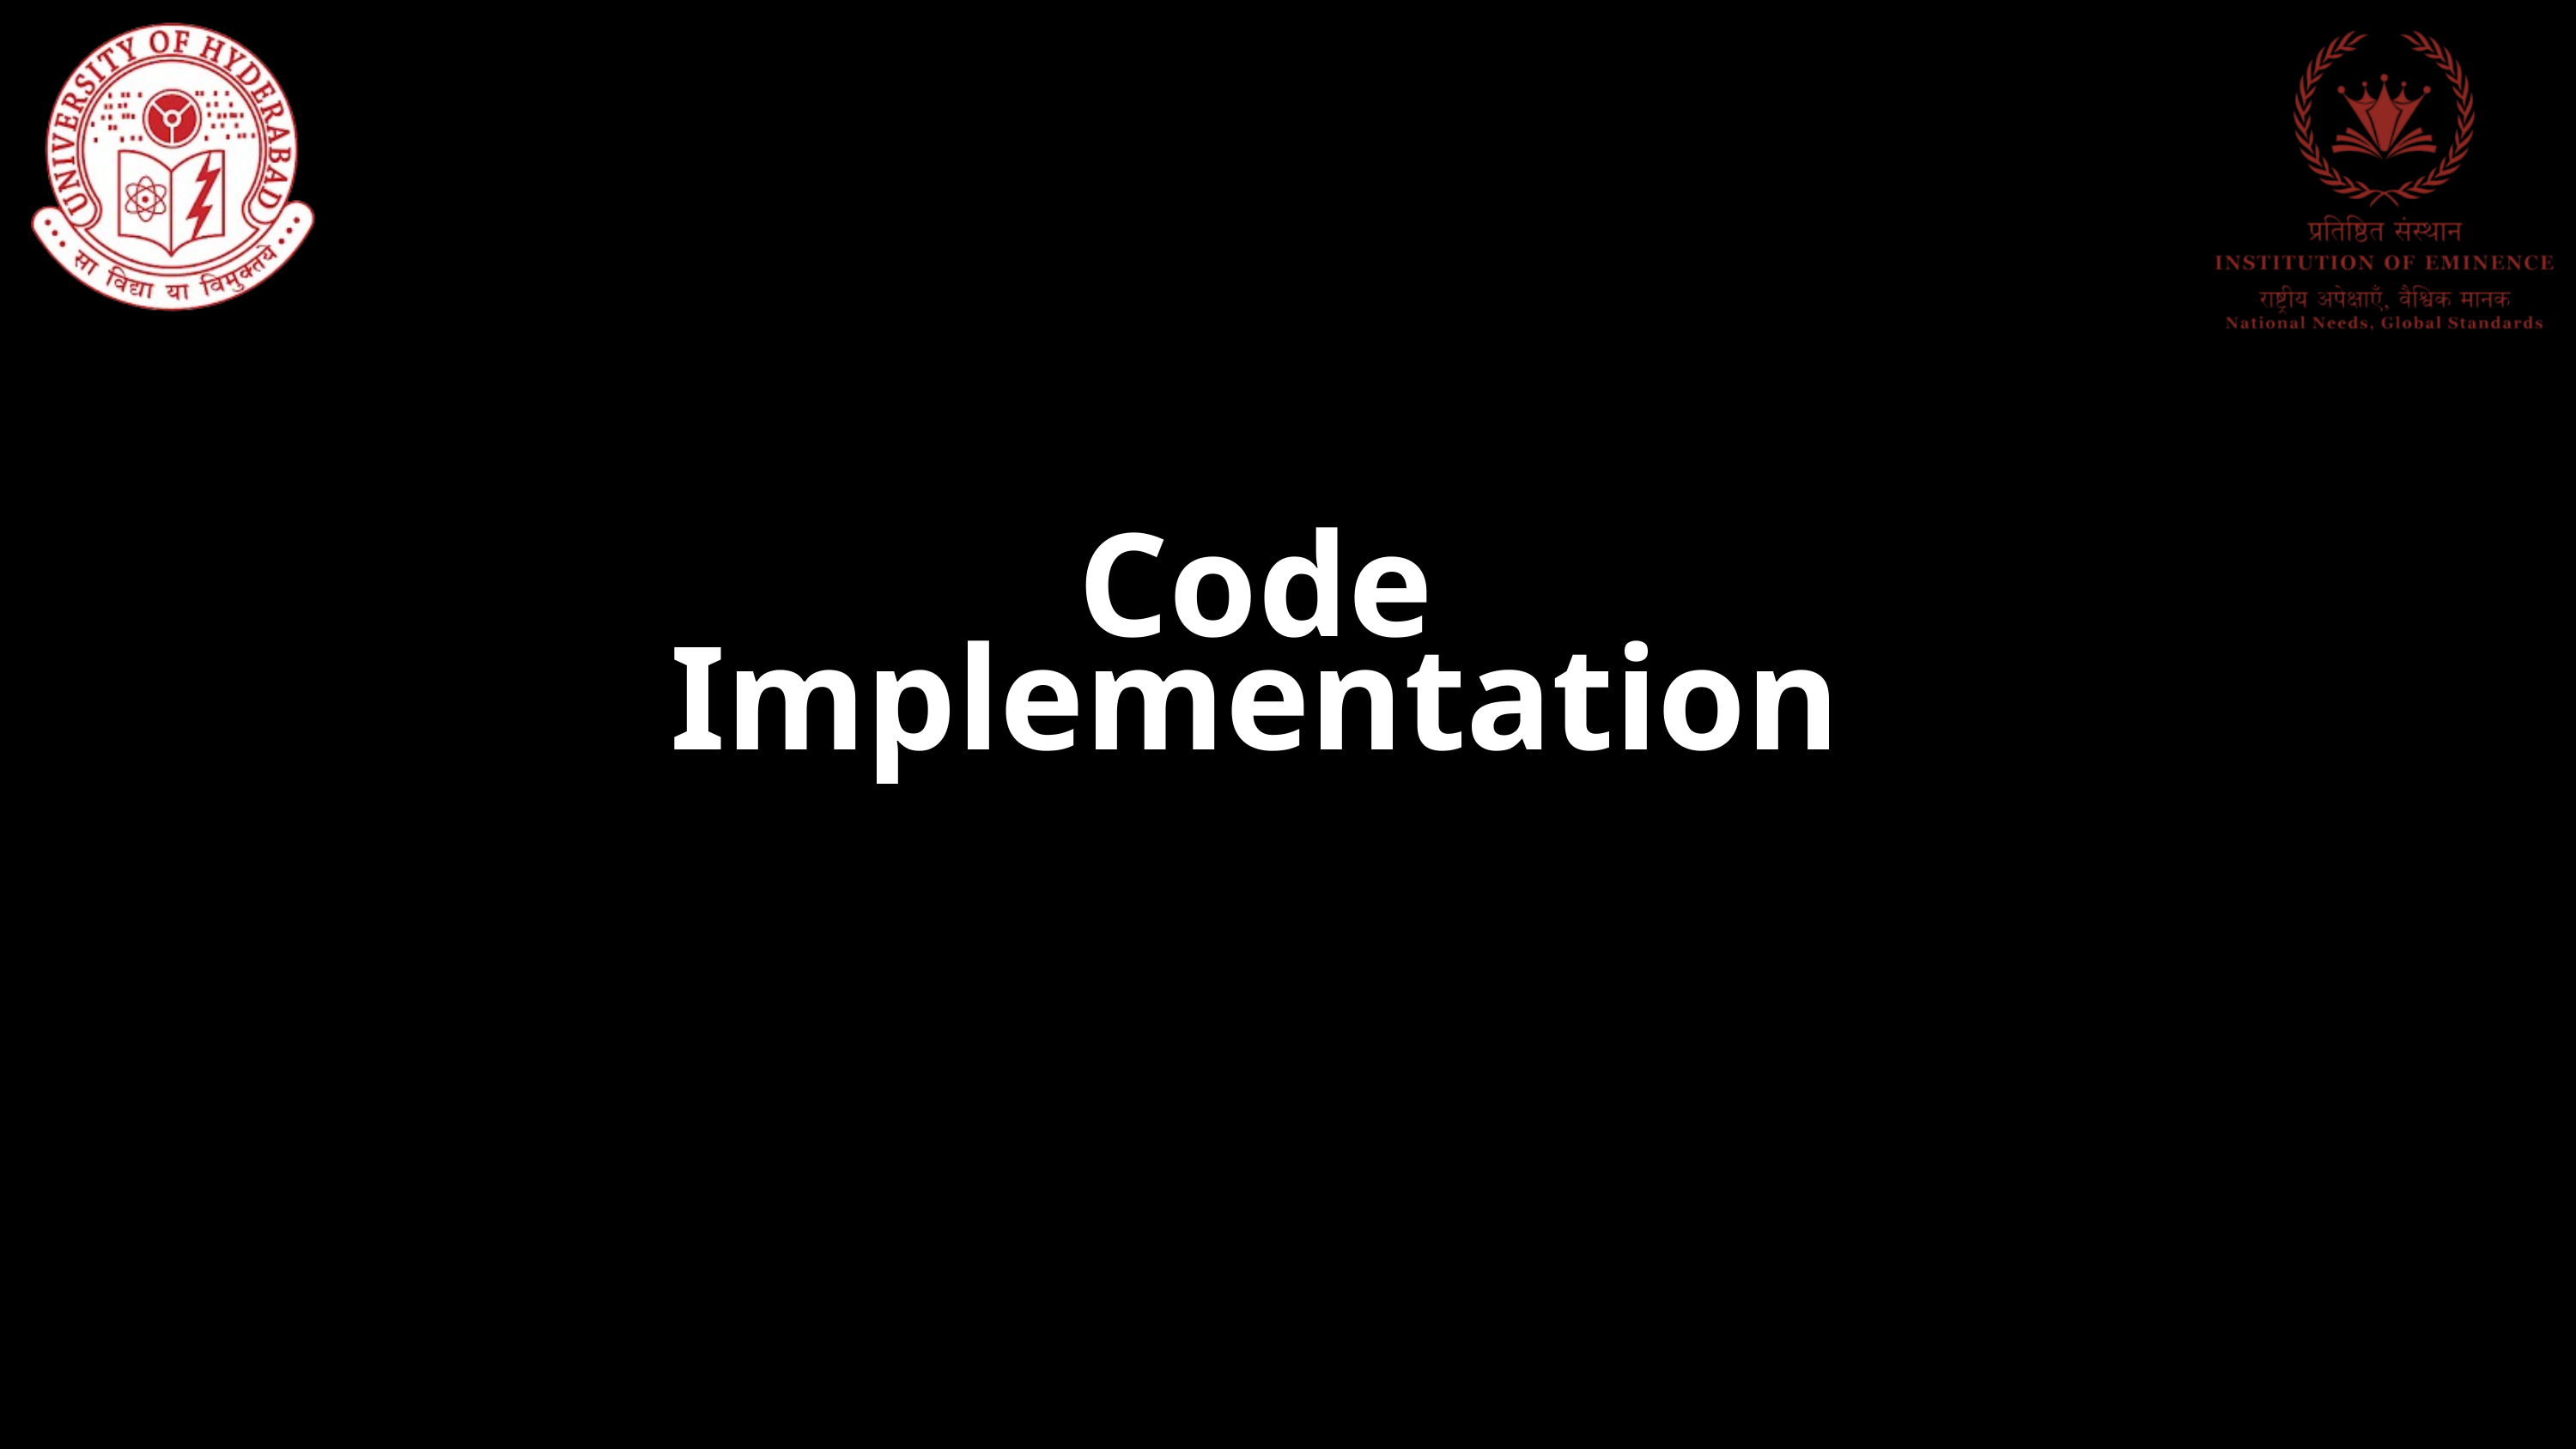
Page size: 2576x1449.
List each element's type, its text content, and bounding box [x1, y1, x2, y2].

text_box Code Implementation [633, 552, 1879, 779]
picture [2199, 0, 2576, 349]
picture [0, 0, 349, 345]
